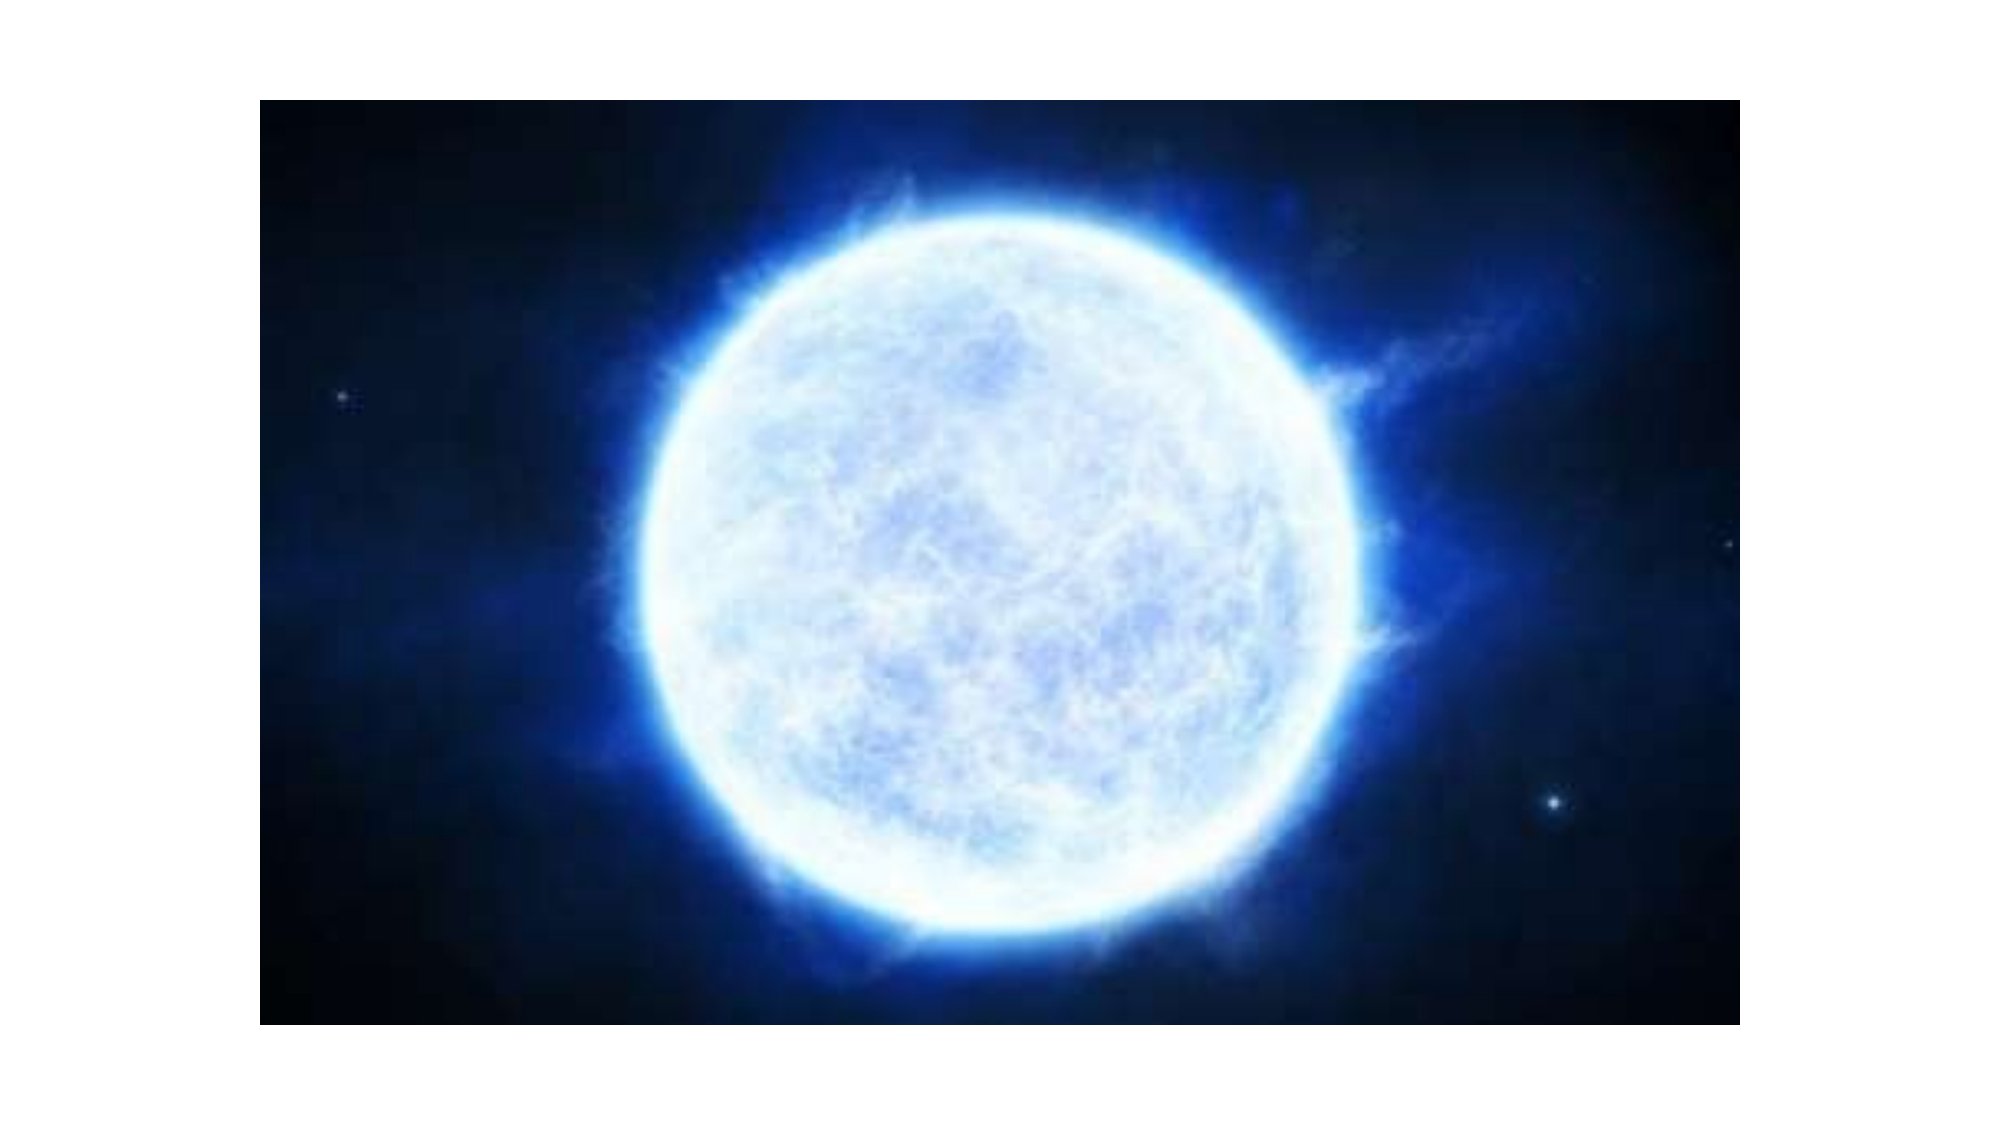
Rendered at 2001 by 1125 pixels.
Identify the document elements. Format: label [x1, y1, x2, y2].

picture [260, 100, 1740, 1025]
